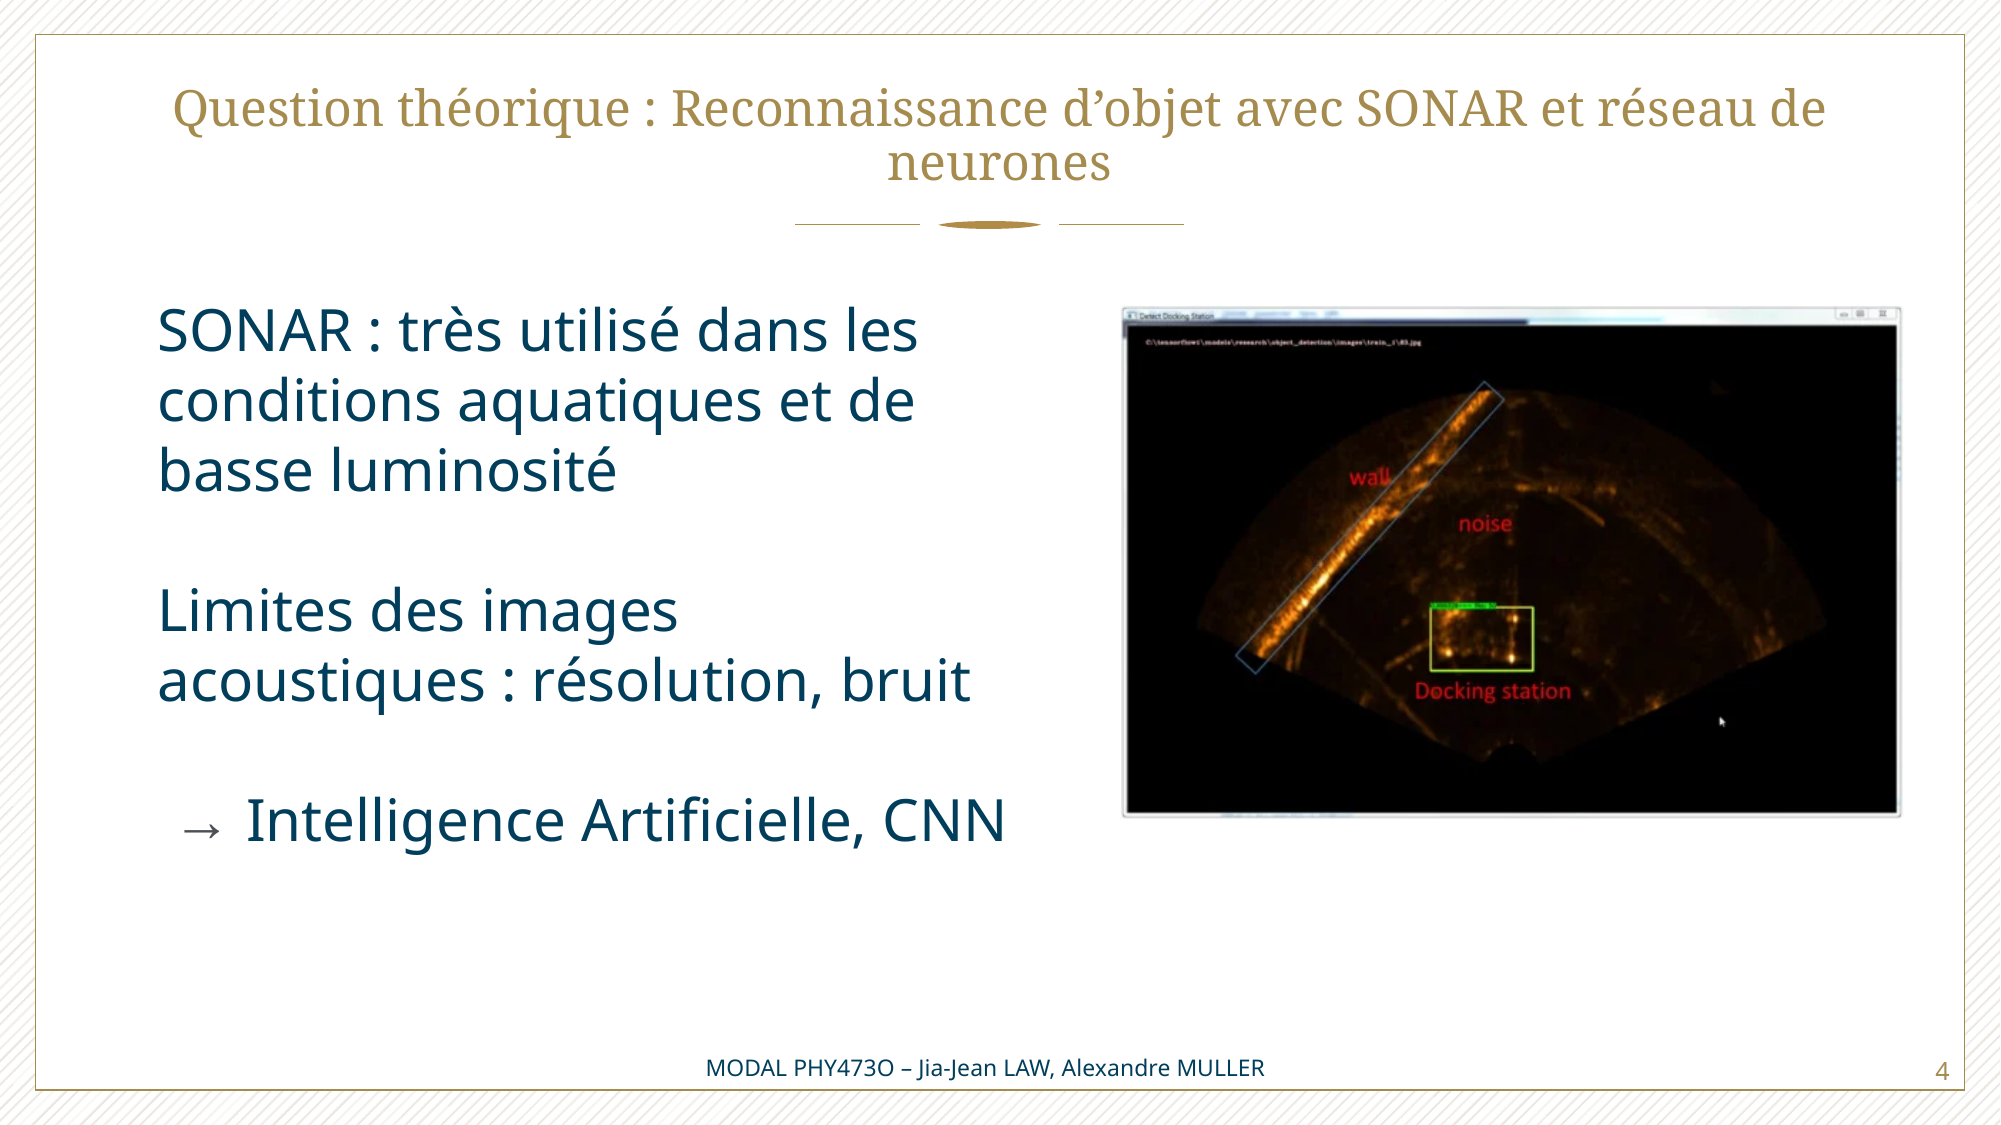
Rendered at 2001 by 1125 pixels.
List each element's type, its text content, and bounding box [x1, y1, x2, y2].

picture [0, 0, 2001, 1125]
text_box SONAR : très utilisé dans les conditions aquatiques et de basse luminosité Limites des images acoustiques : résolution, bruit → Intelligence Artificielle, CNN [142, 286, 1025, 861]
title Question théorique : Reconnaissance d’objet avec SONAR et réseau de neurones [137, 41, 1863, 233]
slide_number 4 [1514, 1042, 1965, 1103]
text_box MODAL PHY473O – Jia-Jean LAW, Alexandre MULLER [590, 1046, 1382, 1089]
